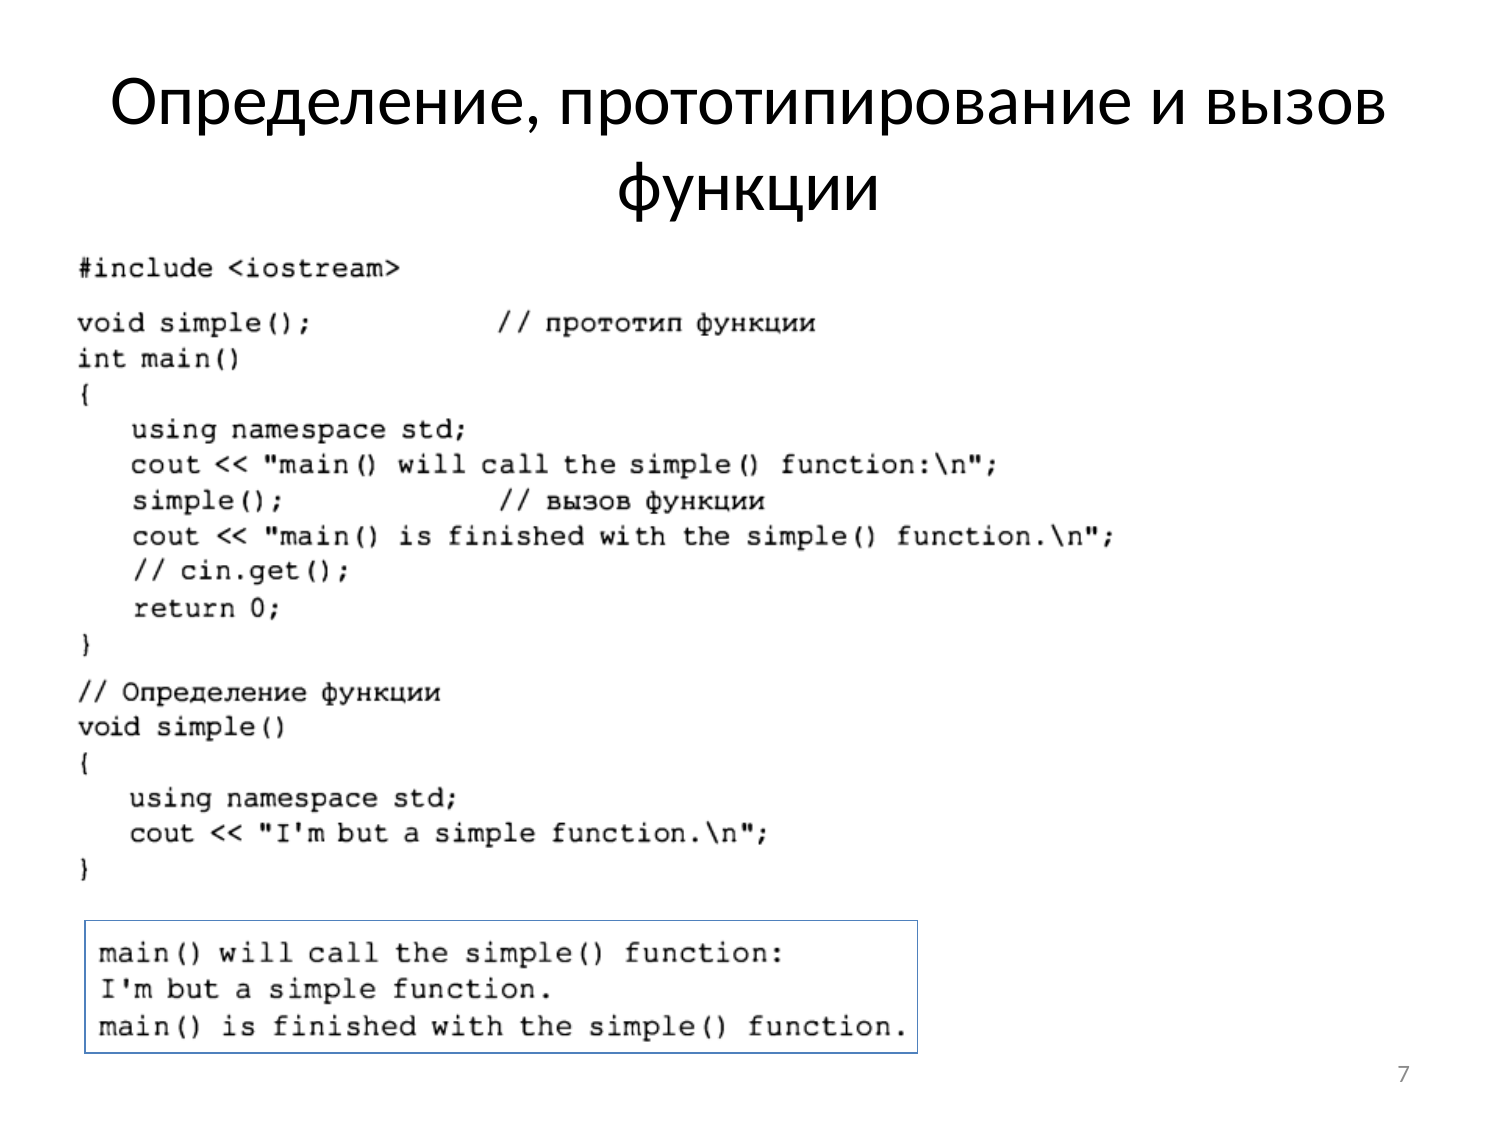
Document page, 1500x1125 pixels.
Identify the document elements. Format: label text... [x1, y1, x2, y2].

picture [59, 249, 1146, 886]
slide_number 7 [1074, 1042, 1425, 1103]
title Определение, прототипирование и вызов функции [75, 45, 1425, 233]
picture [85, 921, 917, 1053]
